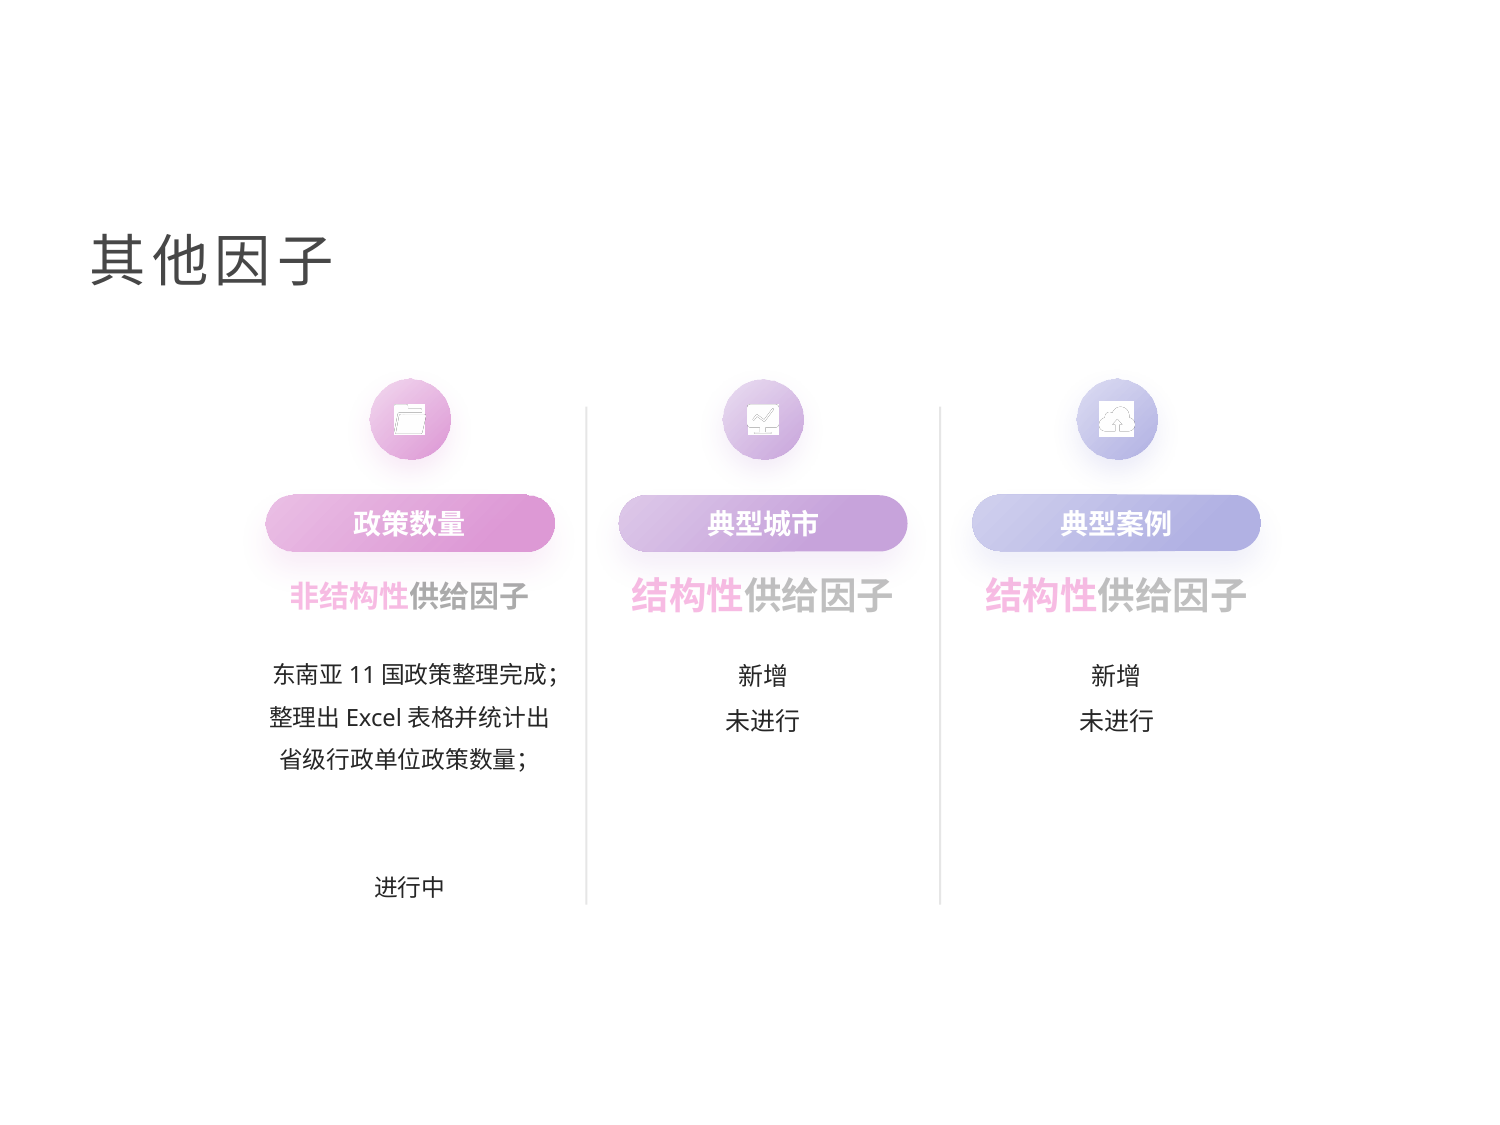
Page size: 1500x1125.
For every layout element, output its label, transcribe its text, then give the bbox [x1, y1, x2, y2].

text_box [1075, 377, 1159, 461]
text_box 东南亚11国政策整理完成； 整理出Excel表格并统计出省级行政单位政策数量； 进行中 [265, 645, 555, 933]
text_box 结构性供给因子 [618, 566, 908, 624]
text_box 非结构性供给因子 [265, 566, 555, 624]
picture [394, 403, 426, 435]
title 其他因子 [74, 215, 1425, 303]
text_box 新增 未进行 [972, 646, 1262, 933]
picture [1098, 401, 1135, 437]
picture [747, 403, 779, 435]
text_box 政策数量 [264, 493, 556, 553]
text_box 典型城市 [617, 494, 909, 553]
text_box [368, 377, 452, 461]
text_box 典型案例 [971, 493, 1263, 553]
text_box [721, 378, 805, 461]
text_box 新增 未进行 [618, 645, 908, 933]
text_box 结构性供给因子 [972, 566, 1261, 624]
